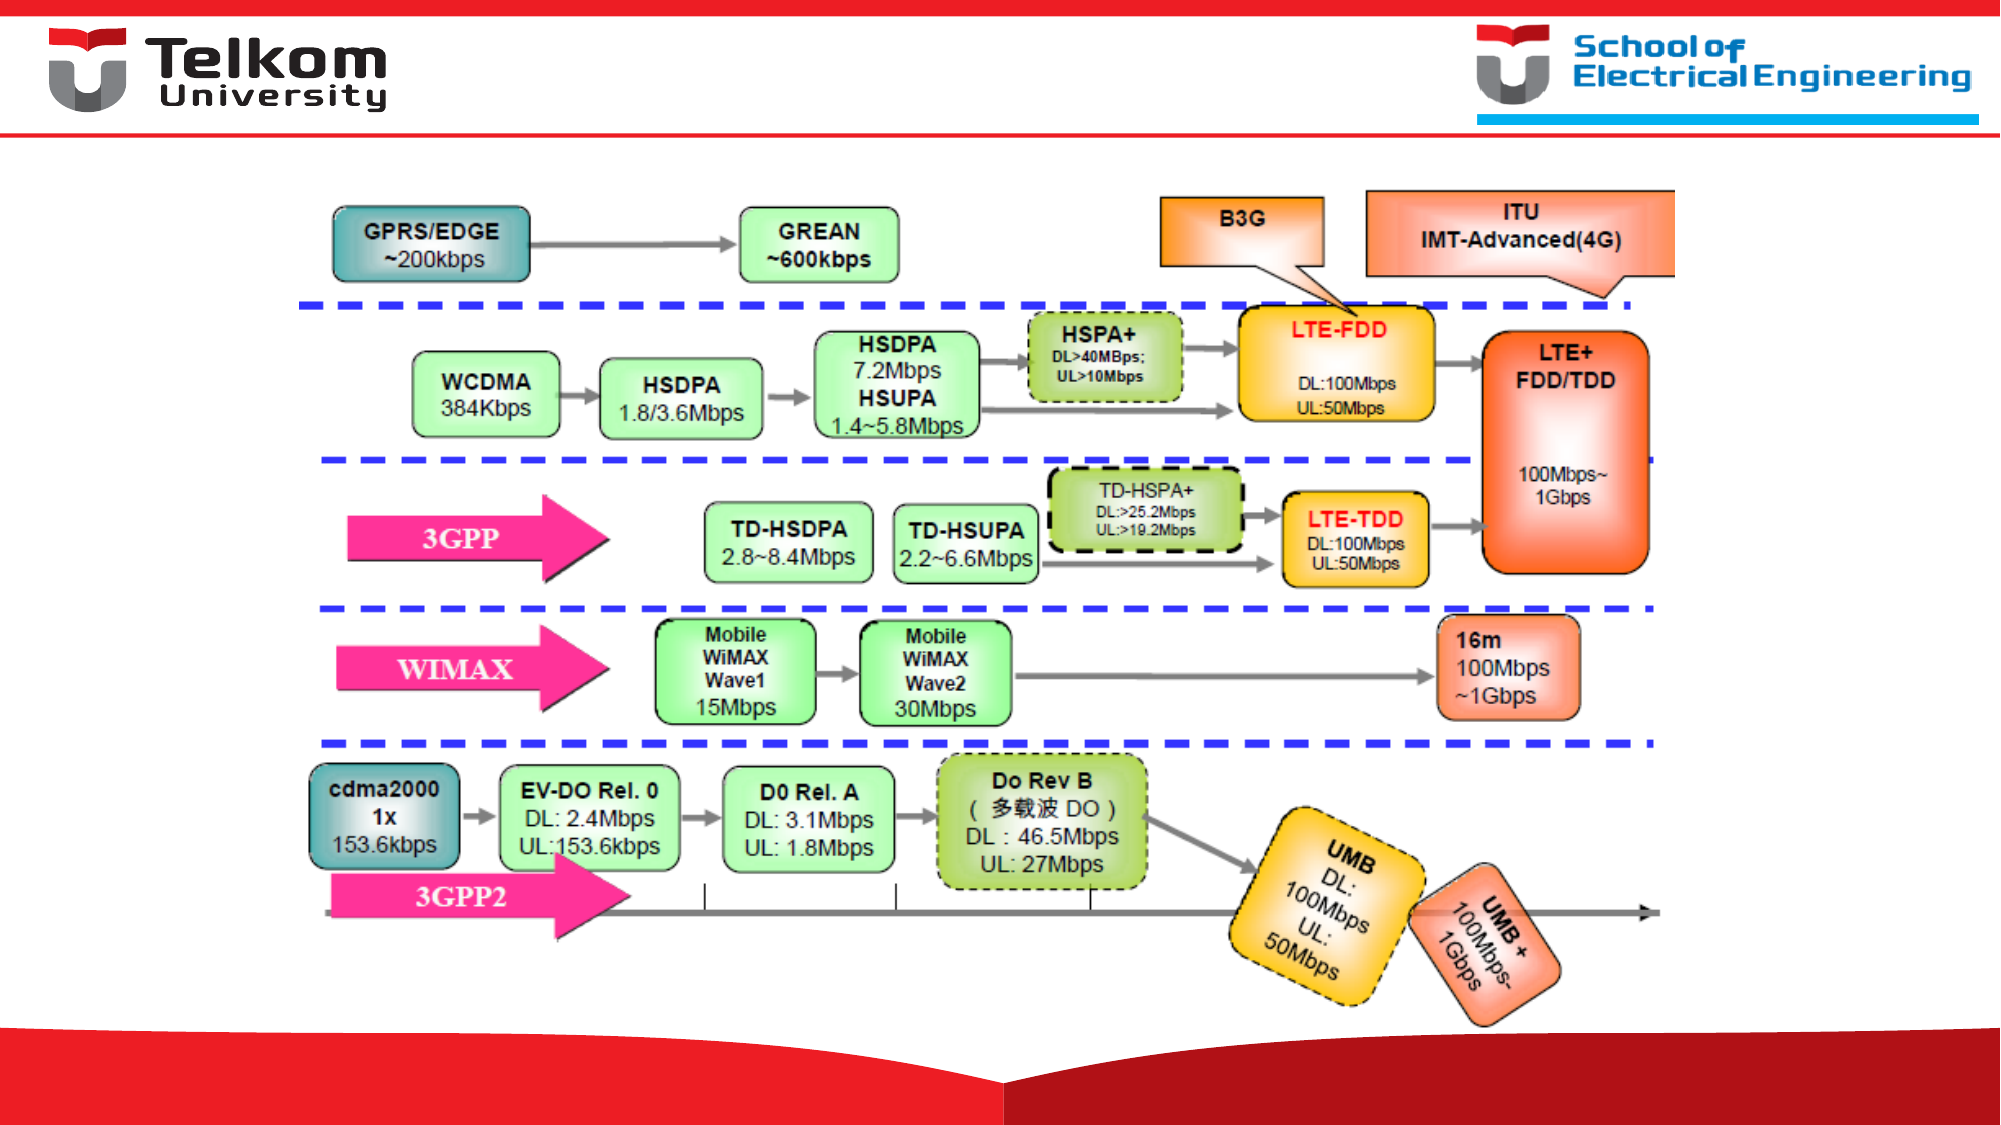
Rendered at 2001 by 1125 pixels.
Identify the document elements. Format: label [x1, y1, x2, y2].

picture [299, 189, 1675, 1031]
picture [1466, 24, 1979, 125]
